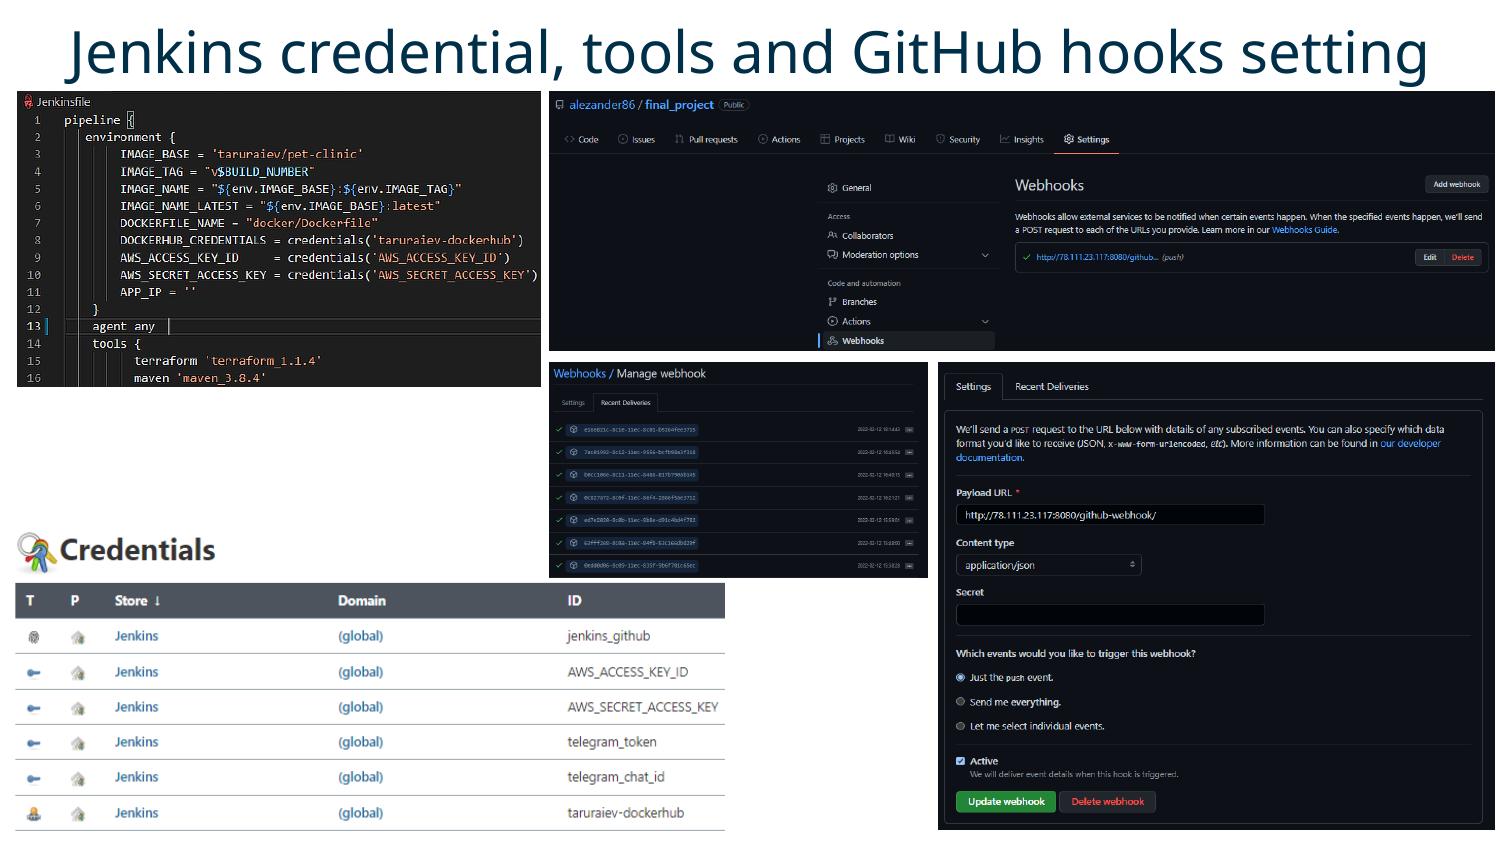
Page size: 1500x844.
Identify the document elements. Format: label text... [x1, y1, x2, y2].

text_box Jenkins credential, tools and GitHub hooks setting [0, 0, 1500, 119]
picture [548, 90, 1495, 352]
picture [938, 362, 1495, 830]
picture [2, 362, 928, 835]
picture [17, 90, 541, 387]
